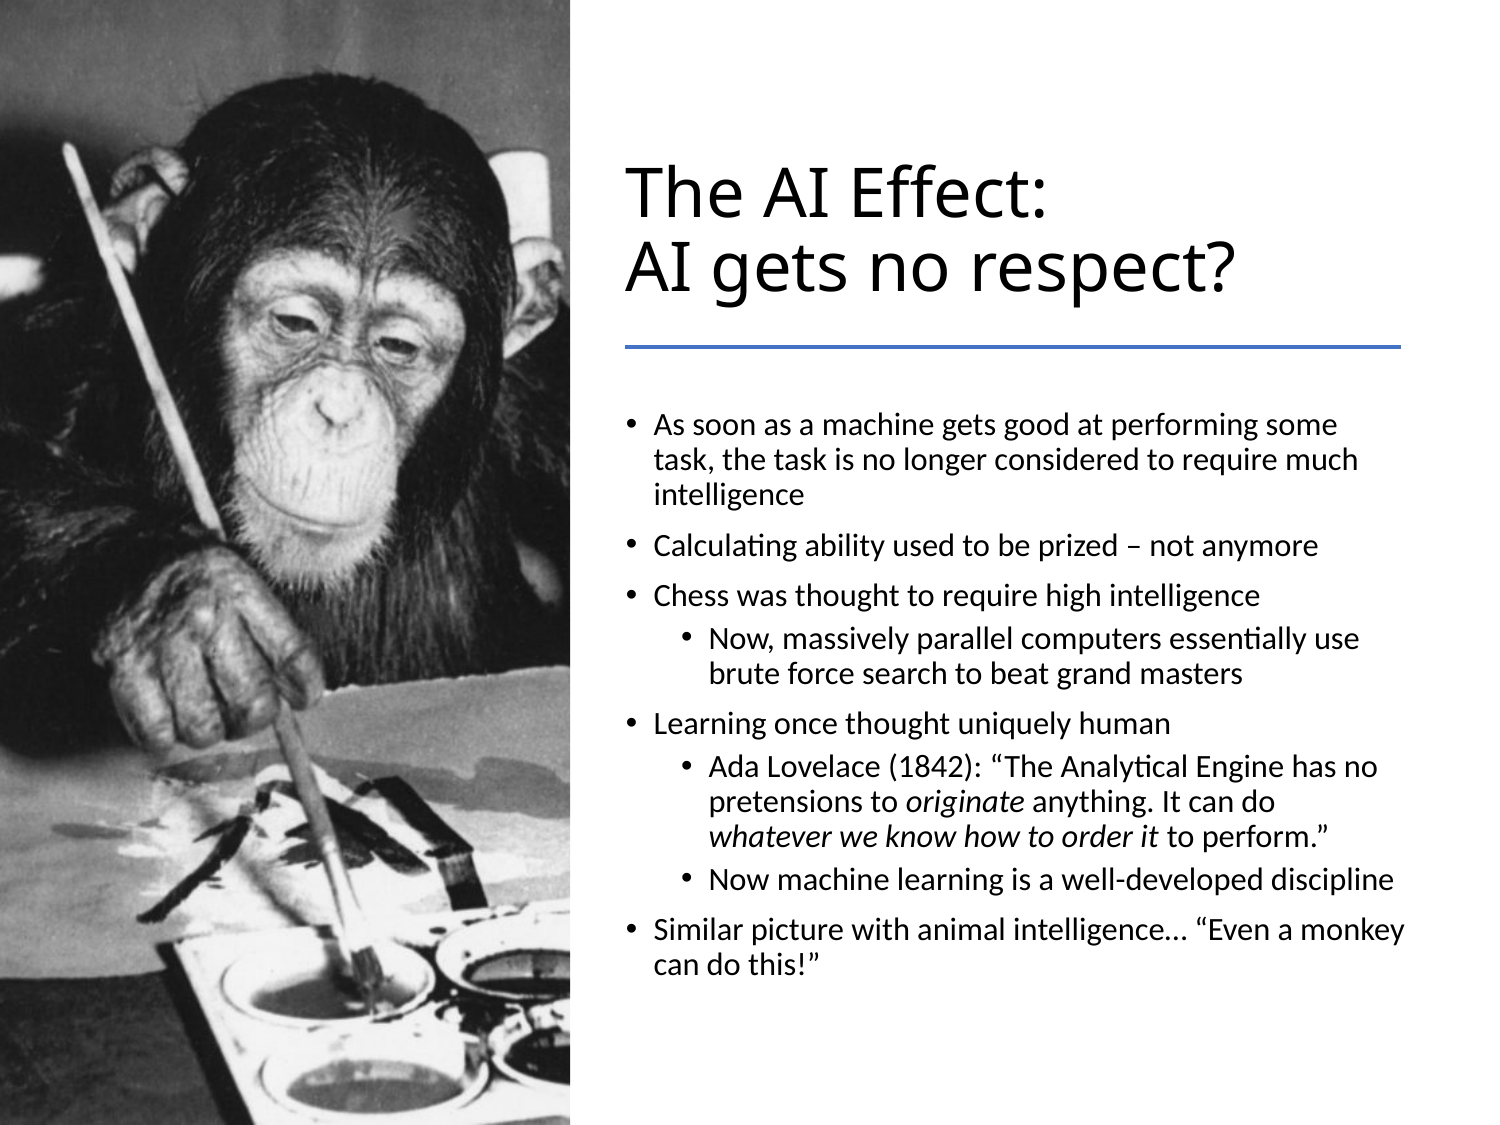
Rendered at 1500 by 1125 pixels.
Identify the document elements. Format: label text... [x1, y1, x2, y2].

list As soon as a machine gets good at performing some task, the task is no longer considered to require much intelligence Calculating ability used to be prized – not anymore Chess was thought to require high intelligence Now, massively parallel computers essentially use brute force search to beat grand masters Learning once thought uniquely human Ada Lovelace (1842): “The Analytical Engine has no pretensions to originate anything. It can do whatever we know how to order it to perform.” Now machine learning is a well-developed discipline Similar picture with animal intelligence… “Even a monkey can do this!” [610, 399, 1422, 1021]
picture [0, 0, 571, 1125]
title The AI Effect: AI gets no respect? [610, 103, 1422, 315]
